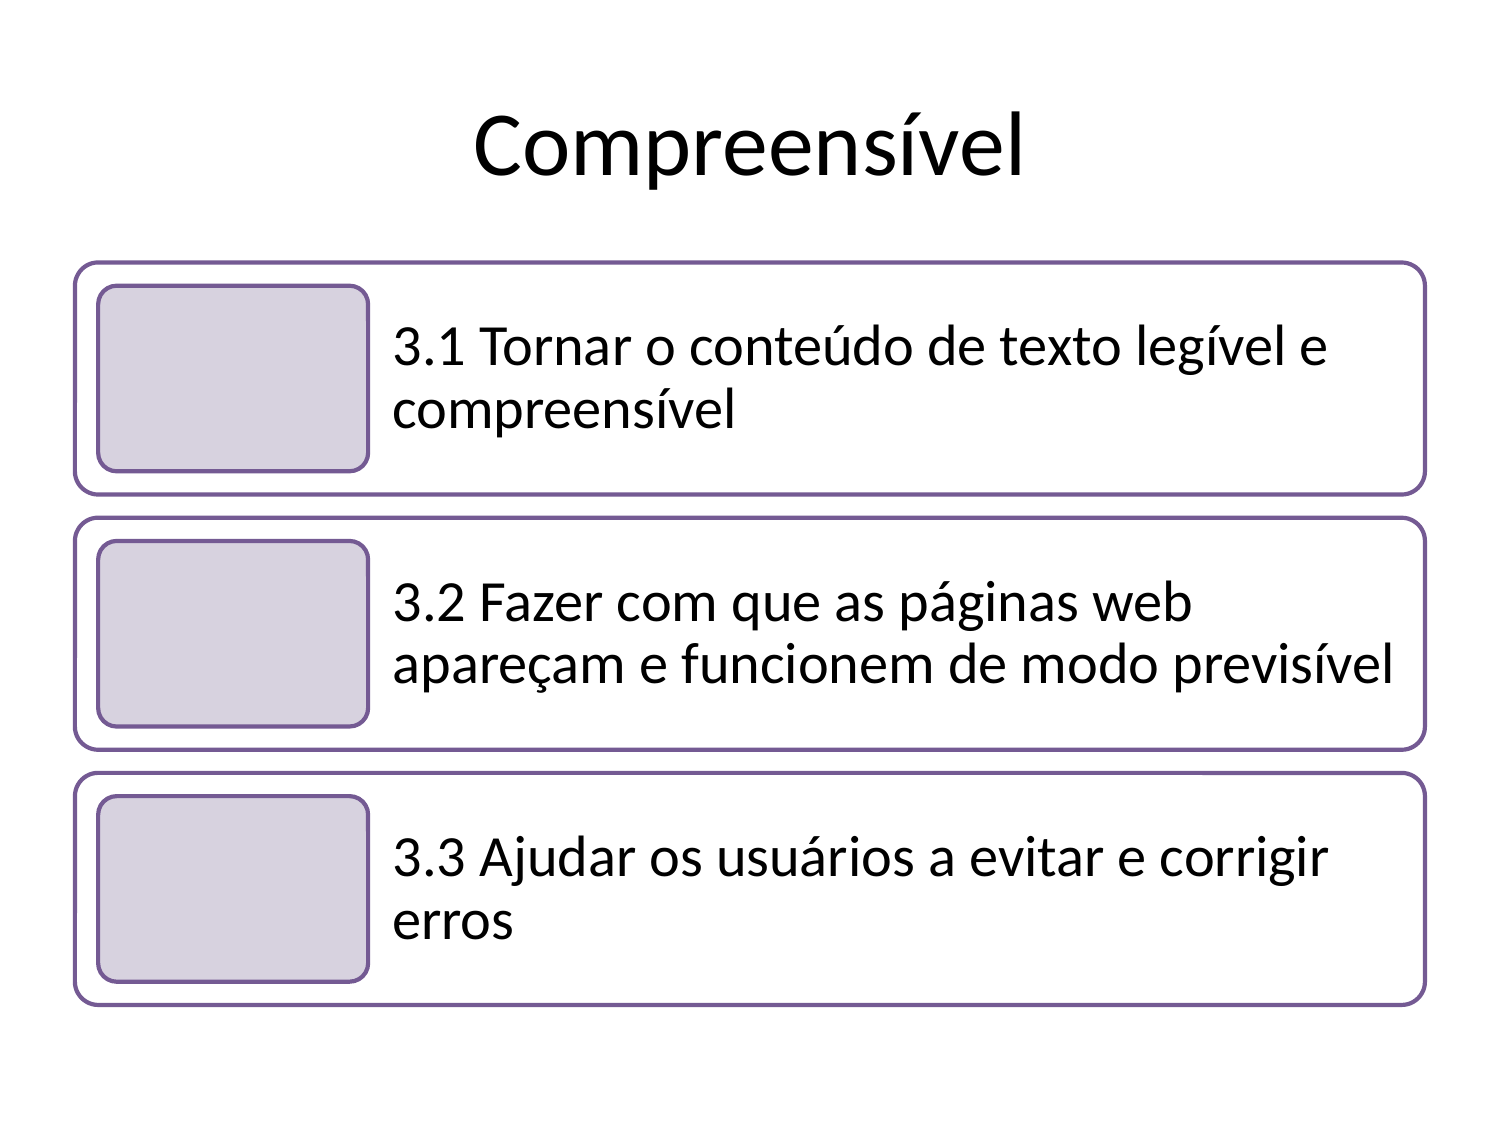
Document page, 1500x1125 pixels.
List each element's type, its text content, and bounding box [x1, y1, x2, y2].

title Compreensível [75, 45, 1425, 233]
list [74, 262, 1426, 1006]
